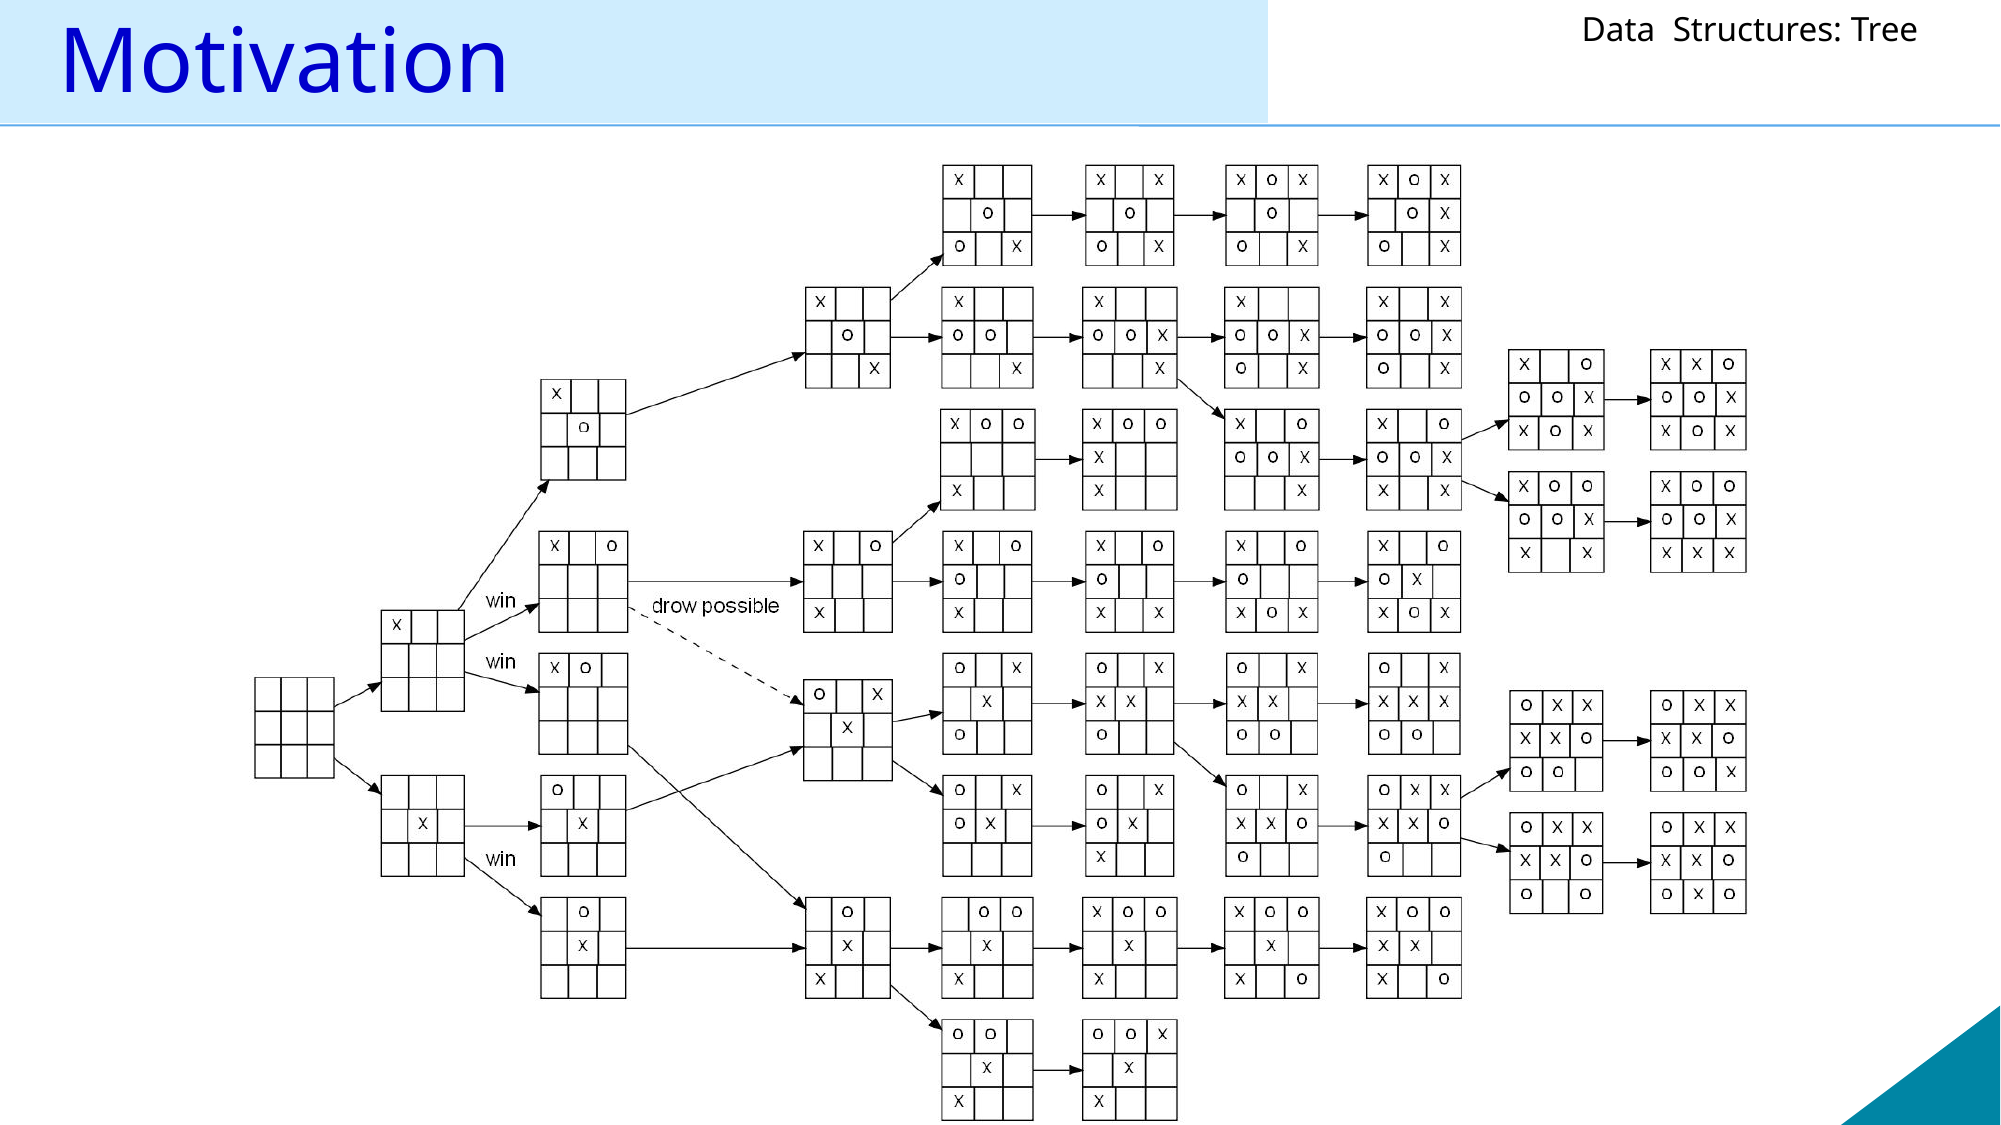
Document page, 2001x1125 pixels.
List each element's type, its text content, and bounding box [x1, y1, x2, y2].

picture [249, 160, 1750, 1125]
title Motivation [43, 7, 1769, 121]
